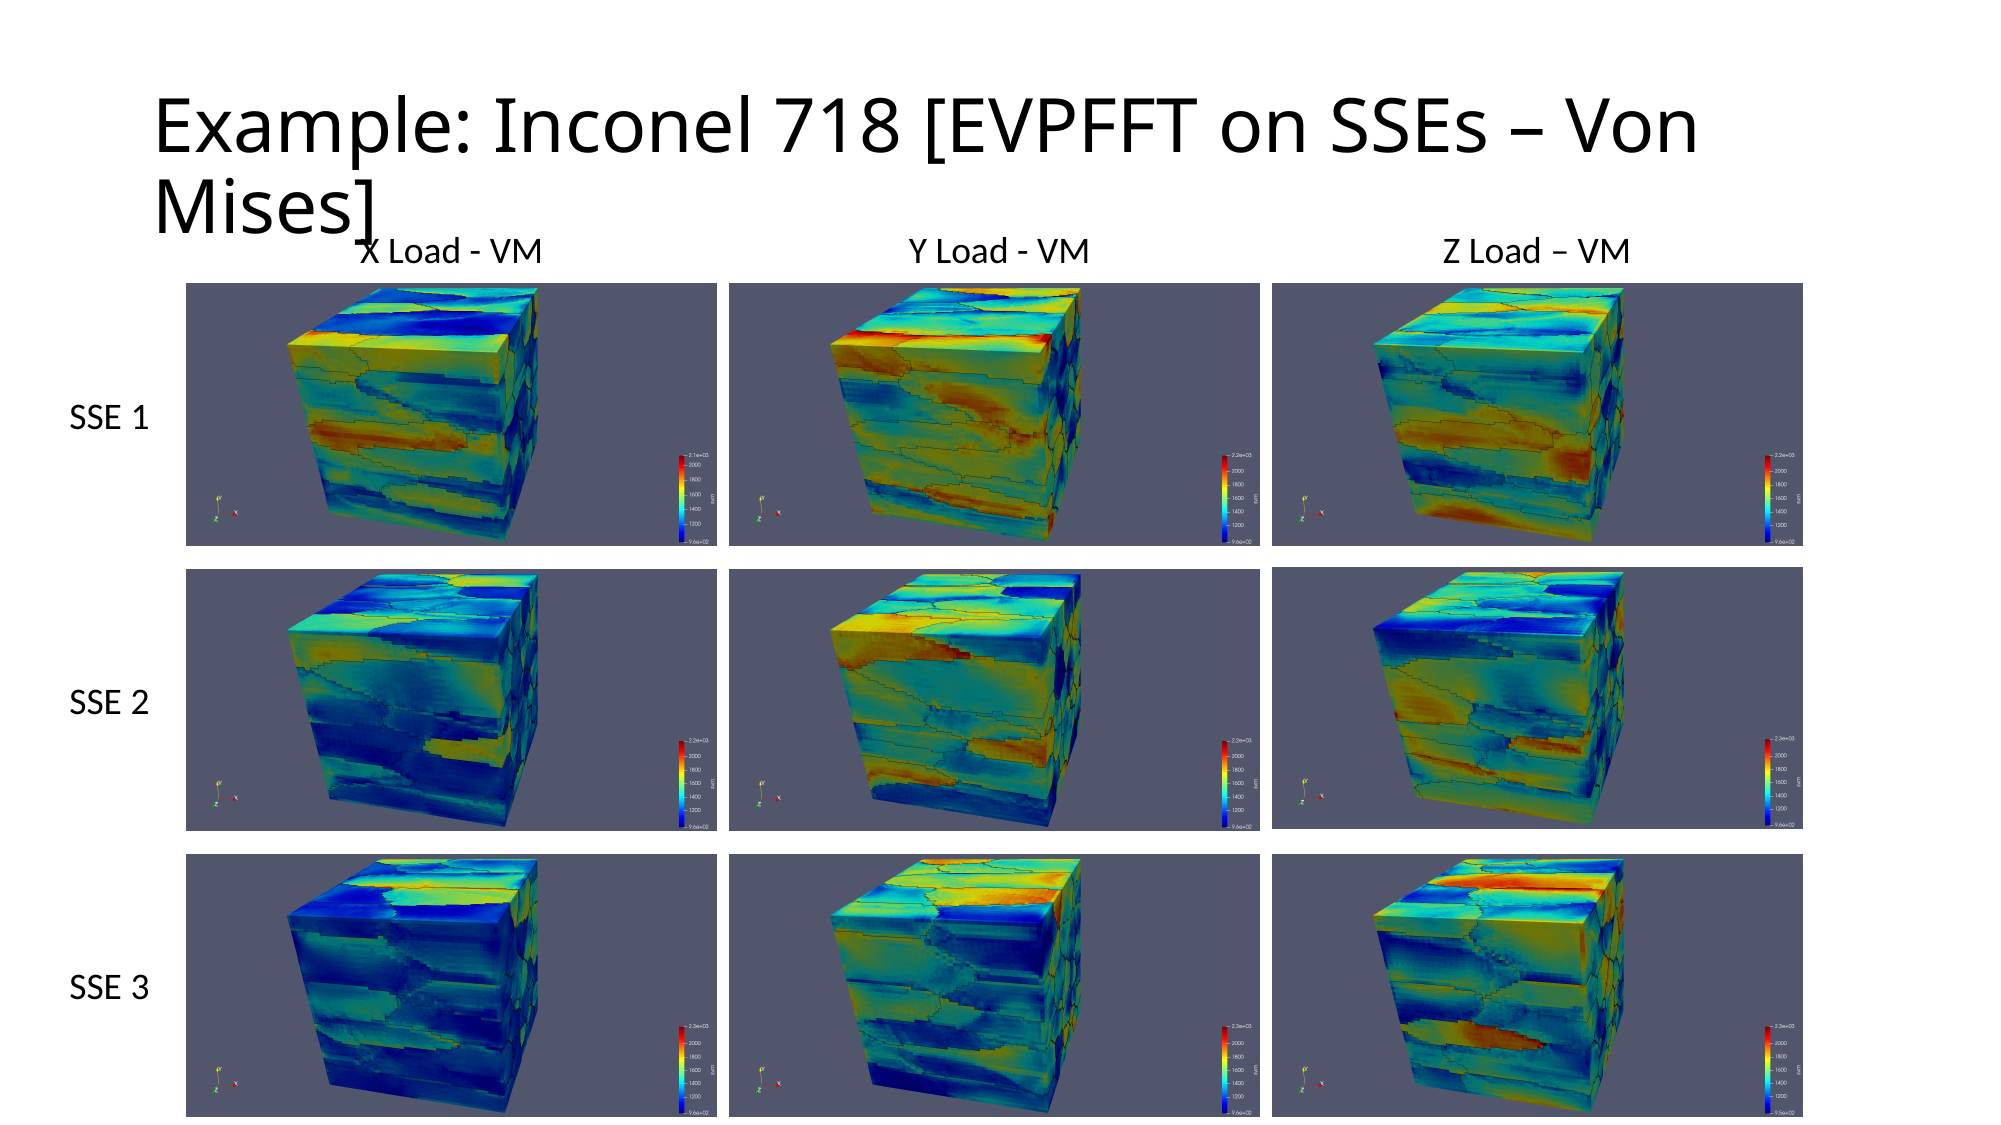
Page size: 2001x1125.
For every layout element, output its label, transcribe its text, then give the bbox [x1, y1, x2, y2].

text_box SSE 1 [54, 384, 165, 444]
picture [186, 569, 717, 831]
text_box SSE 2 [54, 669, 165, 730]
text_box SSE 3 [54, 955, 165, 1015]
picture [186, 283, 717, 546]
picture [186, 854, 717, 1117]
picture [1272, 567, 1803, 829]
title Example: Inconel 718 [EVPFFT on SSEs – Von Mises] [137, 59, 1863, 278]
picture [1272, 283, 1803, 546]
text_box Z Load – VM [1428, 218, 1647, 279]
text_box Y Load - VM [894, 218, 1106, 279]
picture [729, 569, 1260, 831]
picture [1272, 854, 1803, 1117]
picture [729, 854, 1260, 1117]
picture [729, 283, 1260, 546]
text_box X Load - VM [345, 218, 559, 279]
